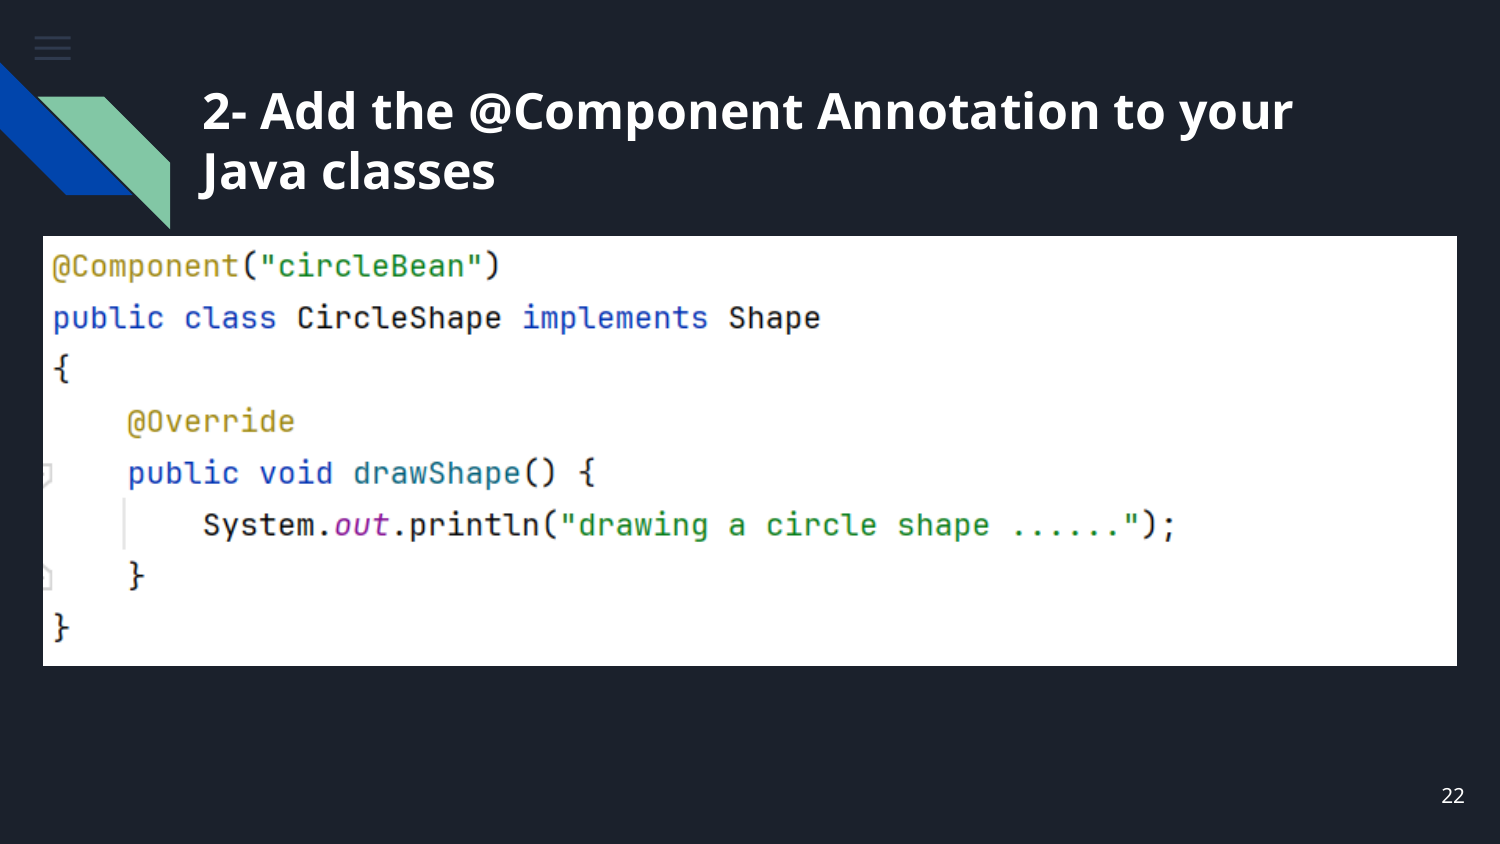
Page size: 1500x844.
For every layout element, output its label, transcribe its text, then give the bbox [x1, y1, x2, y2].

picture [43, 236, 1457, 666]
title 2- Add the @Component Annotation to your Java classes [187, 64, 1343, 215]
slide_number ‹#› [1389, 764, 1480, 830]
